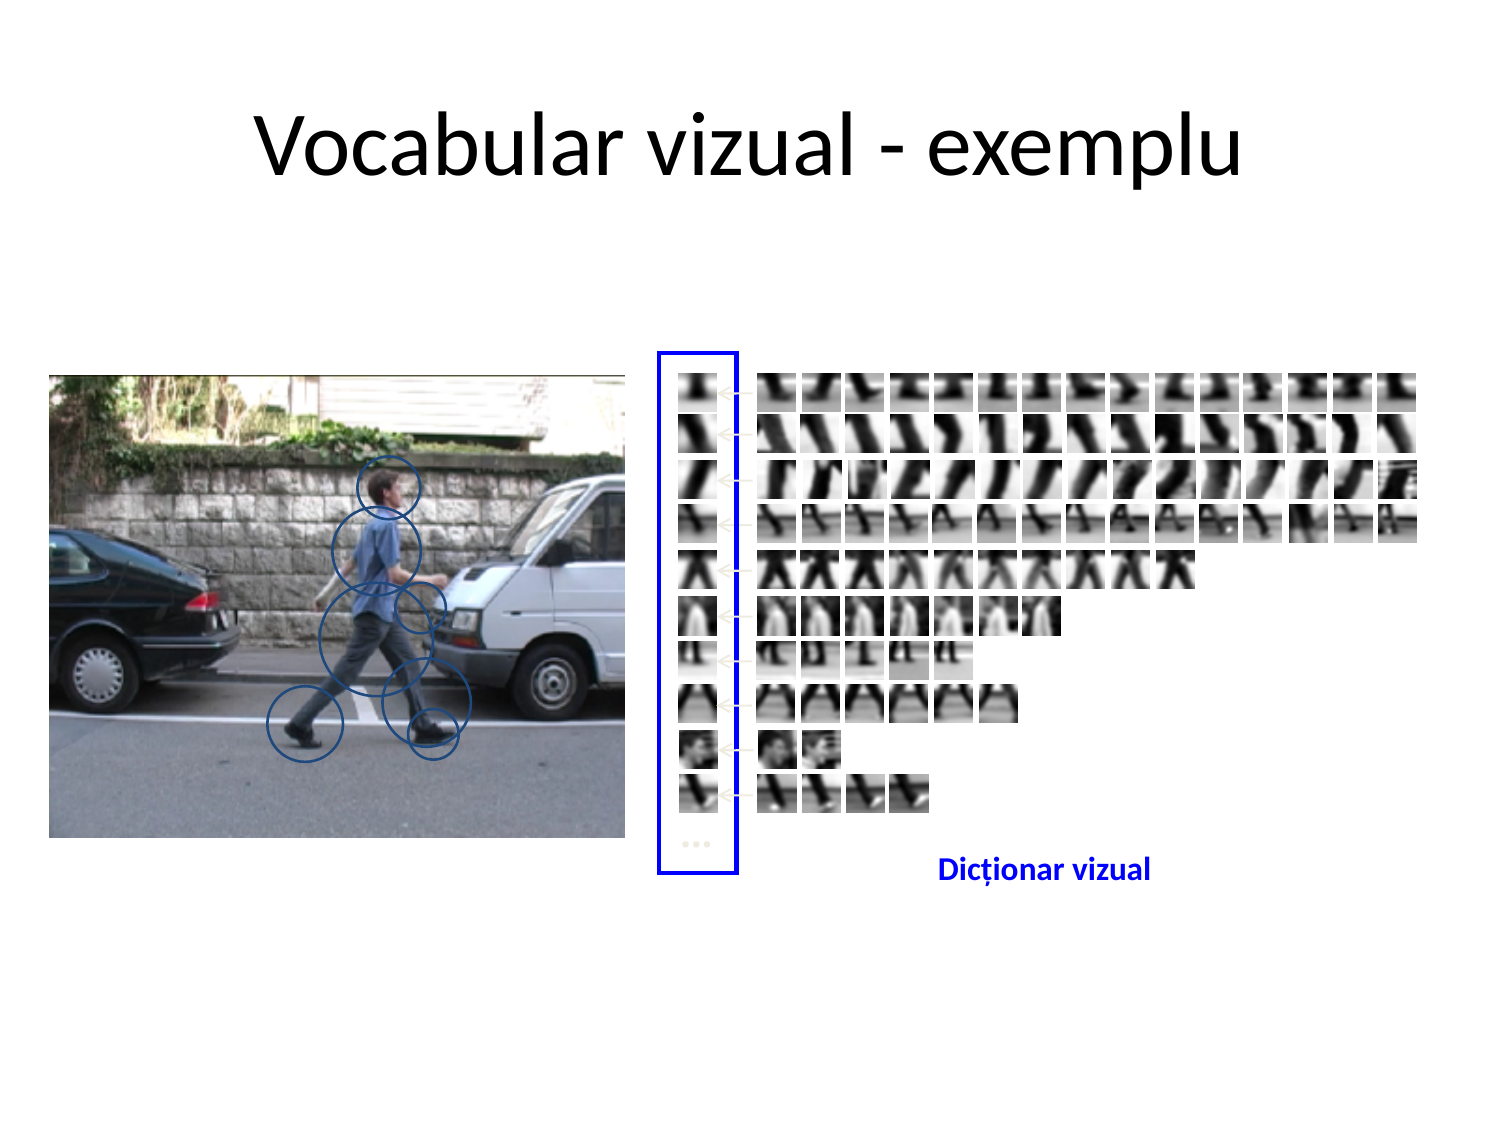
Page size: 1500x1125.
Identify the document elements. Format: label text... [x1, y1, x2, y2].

title Vocabular vizual - exemplu [75, 45, 1425, 233]
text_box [656, 353, 1417, 896]
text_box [49, 374, 626, 838]
